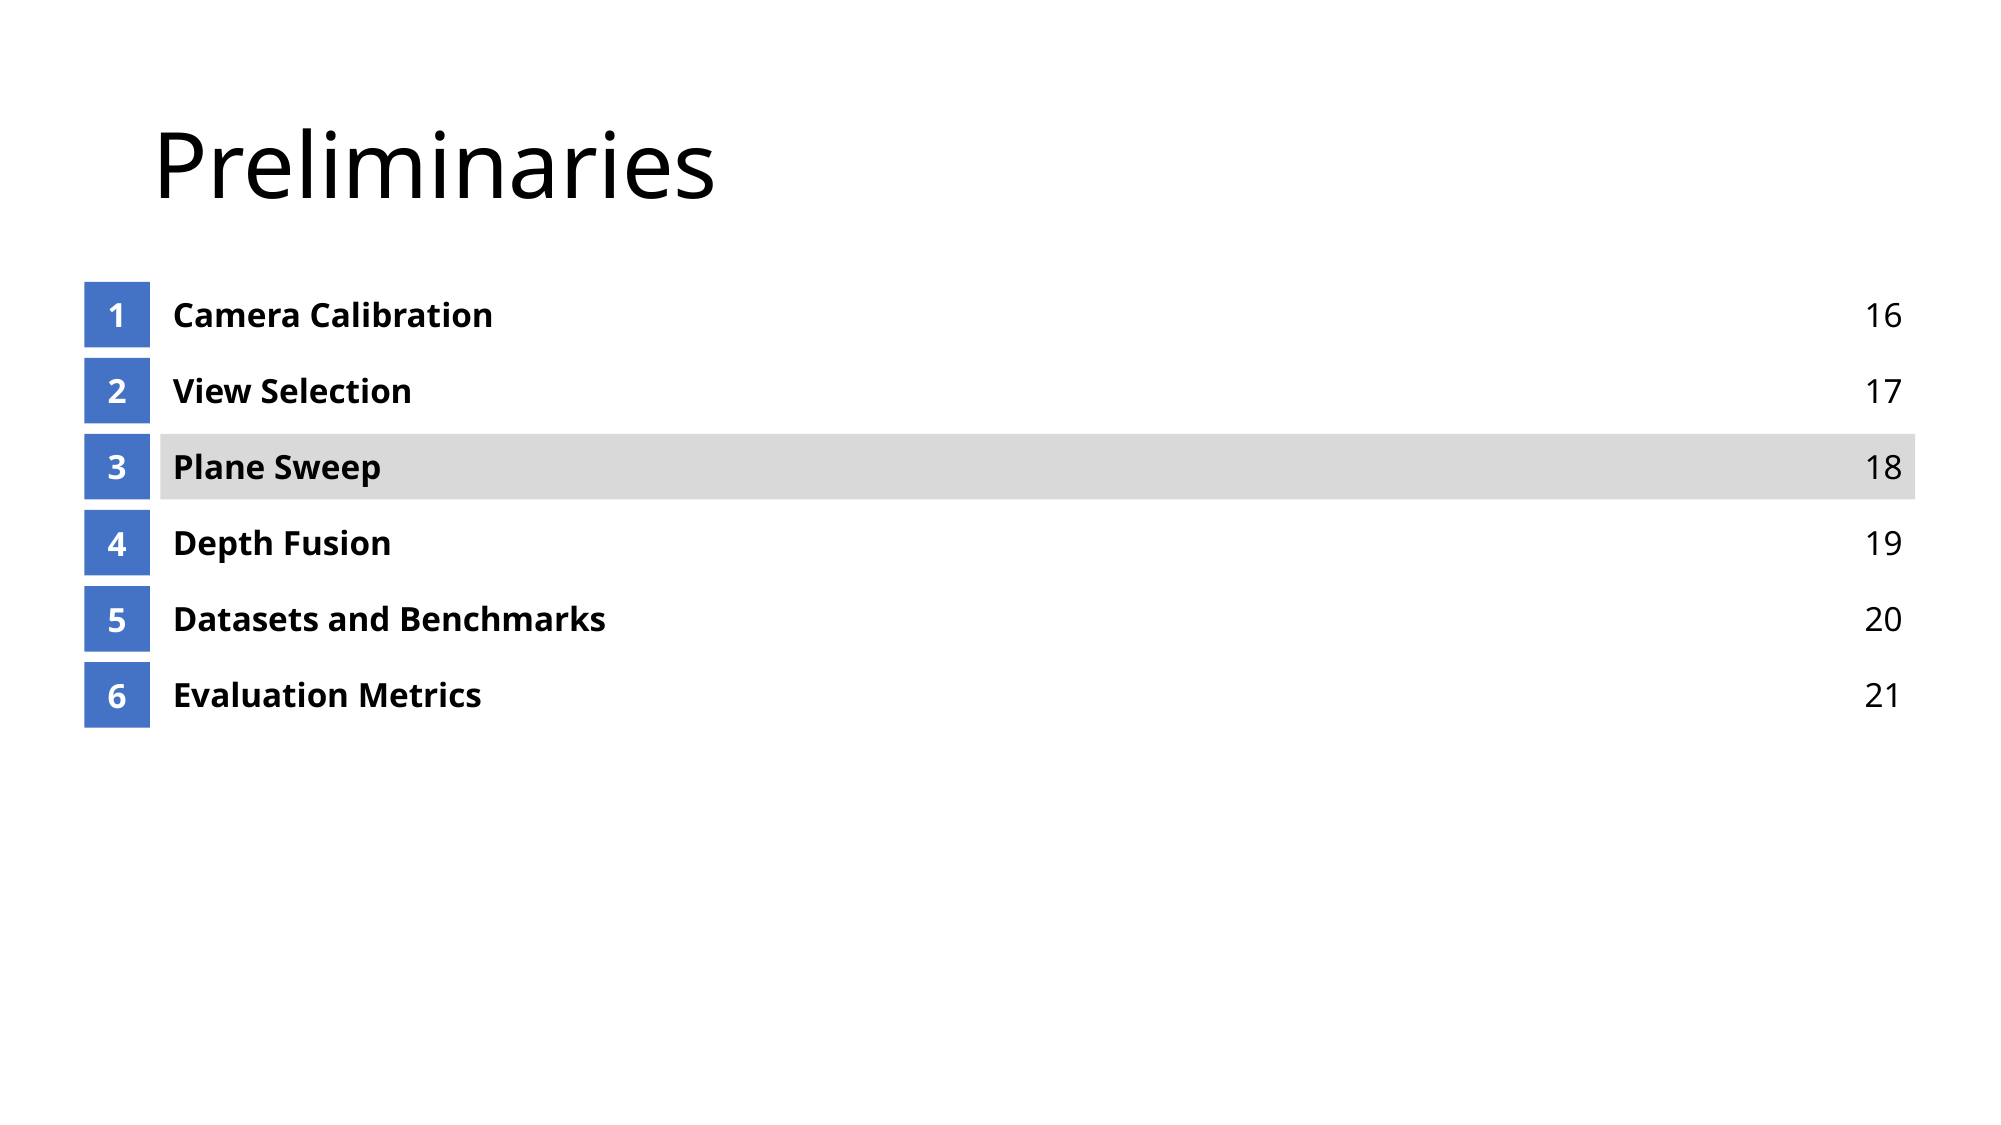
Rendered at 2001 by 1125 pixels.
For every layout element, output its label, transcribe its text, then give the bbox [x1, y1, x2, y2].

text_box 19 [1884, 509, 1904, 577]
text_box Plane Sweep [159, 433, 566, 500]
text_box 21 [1884, 661, 1904, 729]
text_box 6 [83, 661, 151, 729]
text_box 17 [1884, 357, 1904, 424]
text_box Depth Fusion [159, 509, 566, 577]
text_box 1 [83, 281, 151, 348]
text_box View Selection [159, 357, 566, 424]
text_box 16 [1884, 281, 1904, 348]
text_box Evaluation Metrics [159, 661, 566, 729]
text_box 2 [83, 357, 151, 424]
text_box Datasets and Benchmarks [159, 585, 566, 653]
text_box [566, 433, 1884, 500]
text_box 4 [83, 509, 151, 577]
text_box 5 [83, 585, 151, 653]
text_box 20 [1884, 585, 1904, 653]
text_box [1904, 433, 1916, 500]
text_box 3 [83, 433, 151, 500]
title Preliminaries [137, 59, 1863, 278]
text_box Camera Calibration [159, 281, 566, 348]
text_box 18 [1884, 433, 1904, 500]
